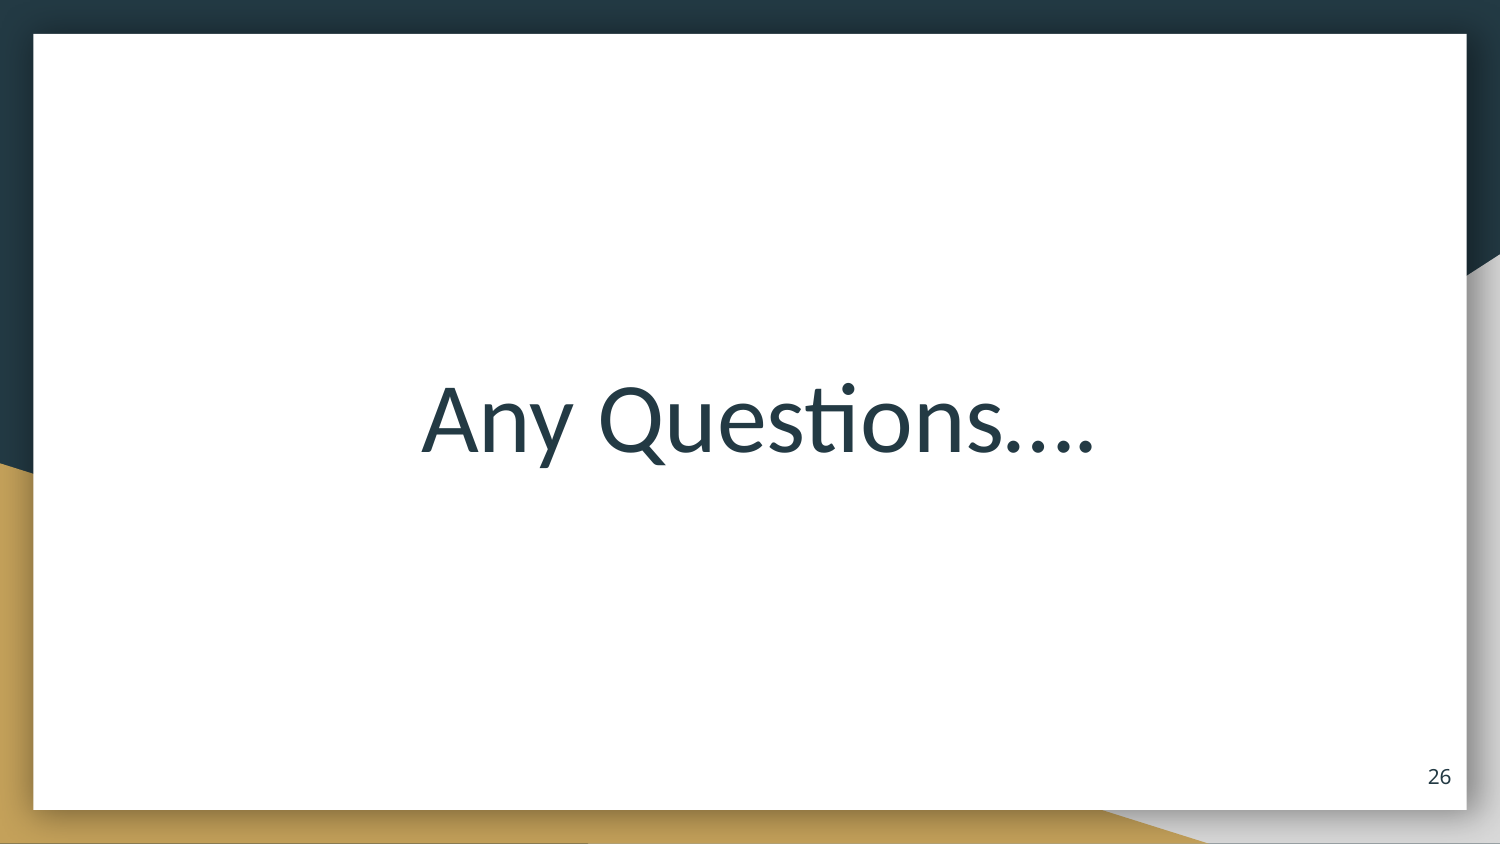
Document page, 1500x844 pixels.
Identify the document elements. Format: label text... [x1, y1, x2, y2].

list Any Questions…. [406, 319, 1500, 722]
slide_number 26 [1376, 745, 1467, 810]
